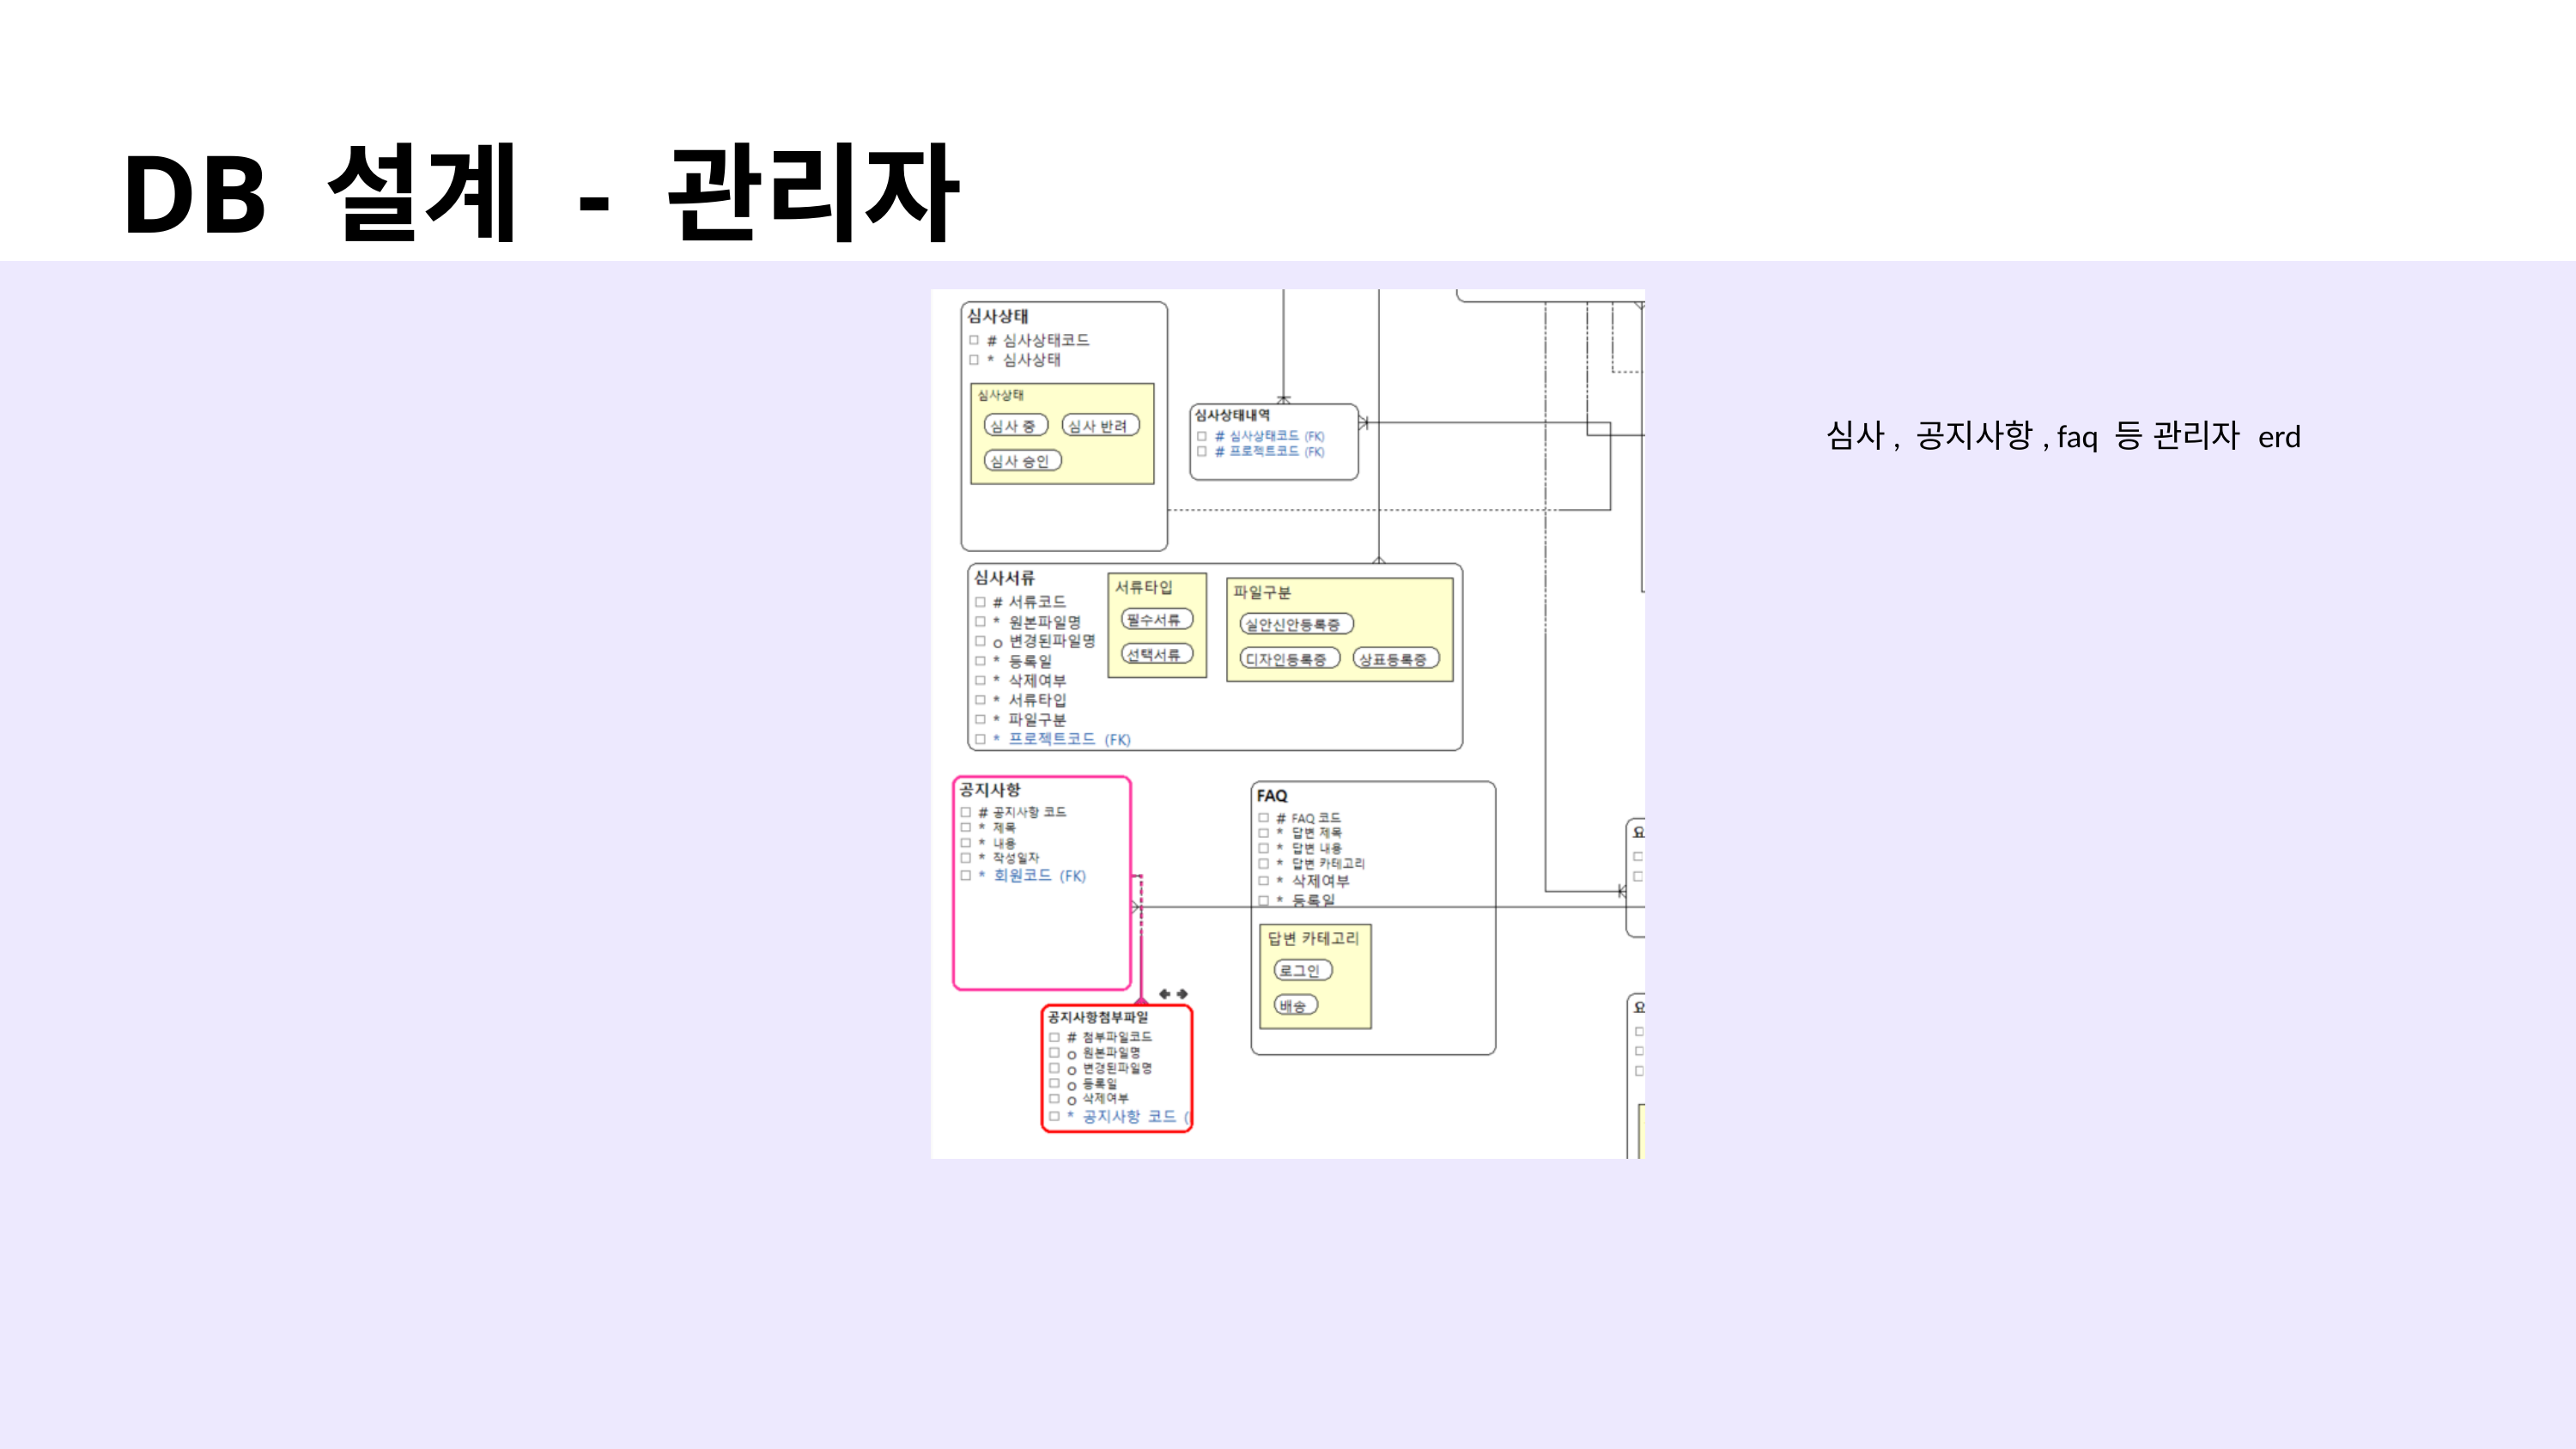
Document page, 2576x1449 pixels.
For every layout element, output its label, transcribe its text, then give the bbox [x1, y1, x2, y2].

text_box 심사, 공지사항, faq 등 관리자 erd [1813, 409, 2489, 461]
text_box DB 설계 - 관리자 [106, 119, 1247, 261]
picture [931, 289, 1645, 1160]
text_box [0, 261, 2576, 1449]
